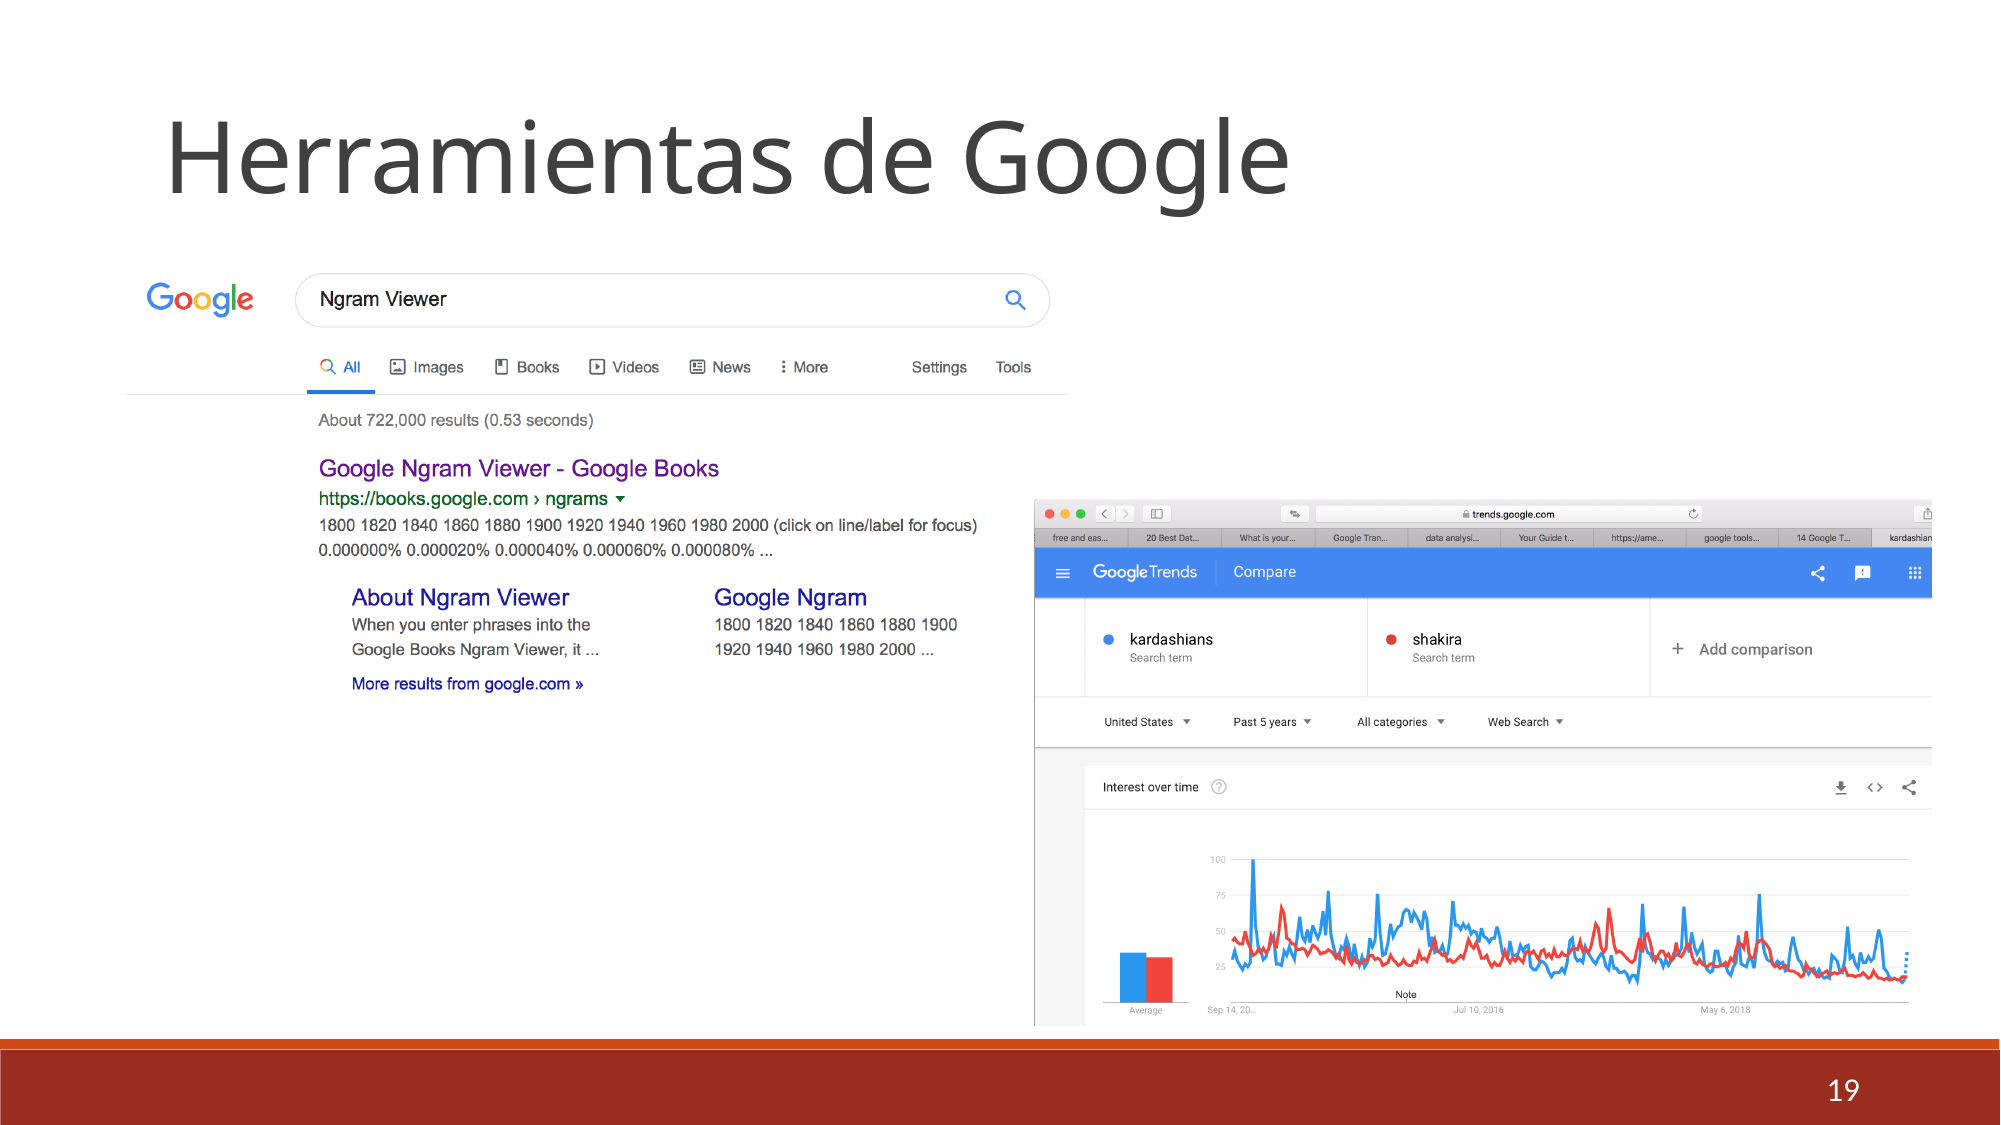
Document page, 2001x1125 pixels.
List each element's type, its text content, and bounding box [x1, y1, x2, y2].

picture [125, 254, 1933, 1026]
slide_number 19 [126, 1061, 1875, 1115]
text_box Herramientas de Google [148, 104, 1799, 255]
